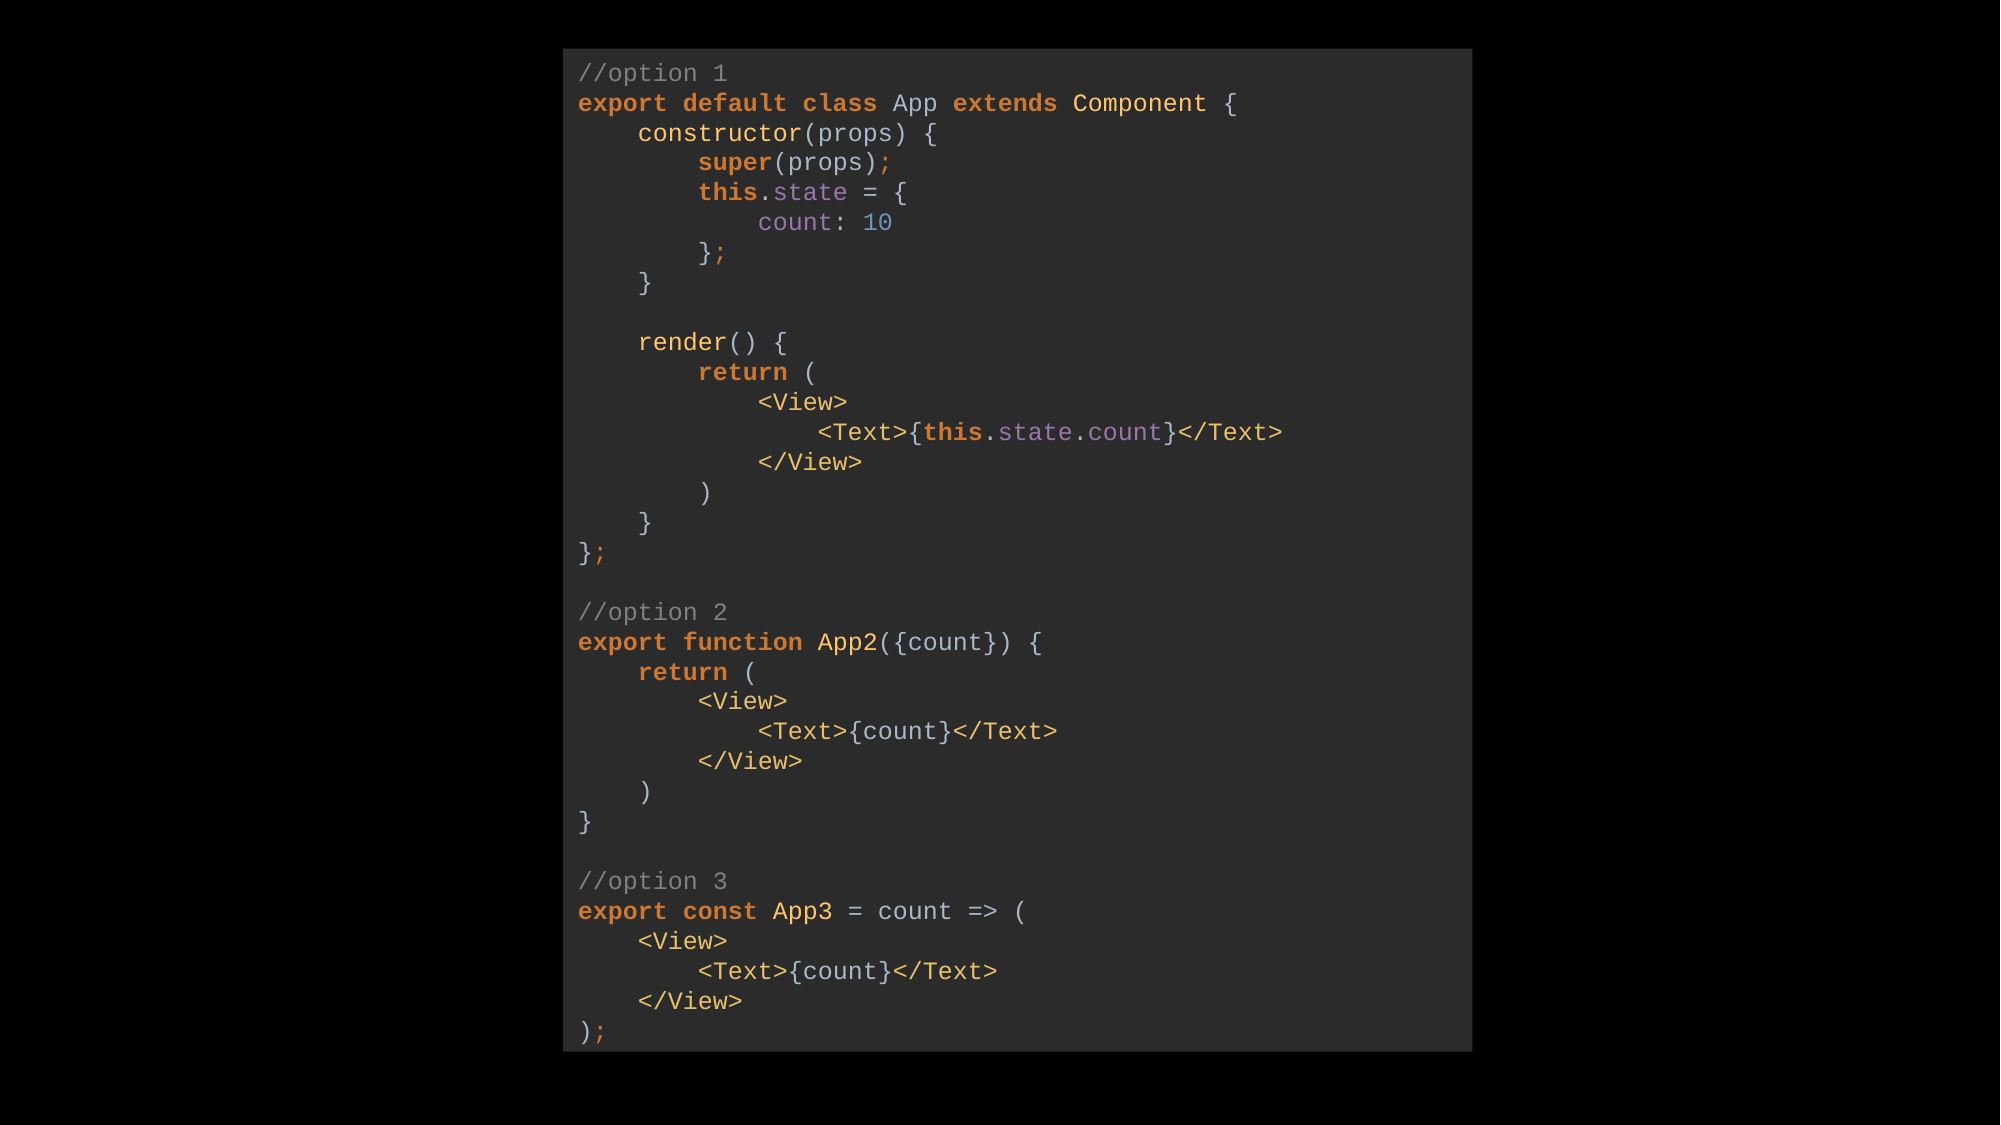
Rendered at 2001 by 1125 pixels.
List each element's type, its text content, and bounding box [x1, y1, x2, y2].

text_box //option 1 export default class App extends Component { constructor(props) { super(props); this.state = { count: 10 }; } render() { return ( <View> <Text>{this.state.count}</Text> </View> ) } }; //option 2 export function App2({count}) { return ( <View> <Text>{count}</Text> </View> ) } //option 3 export const App3 = count => ( <View> <Text>{count}</Text> </View> ); [562, 48, 1473, 1052]
